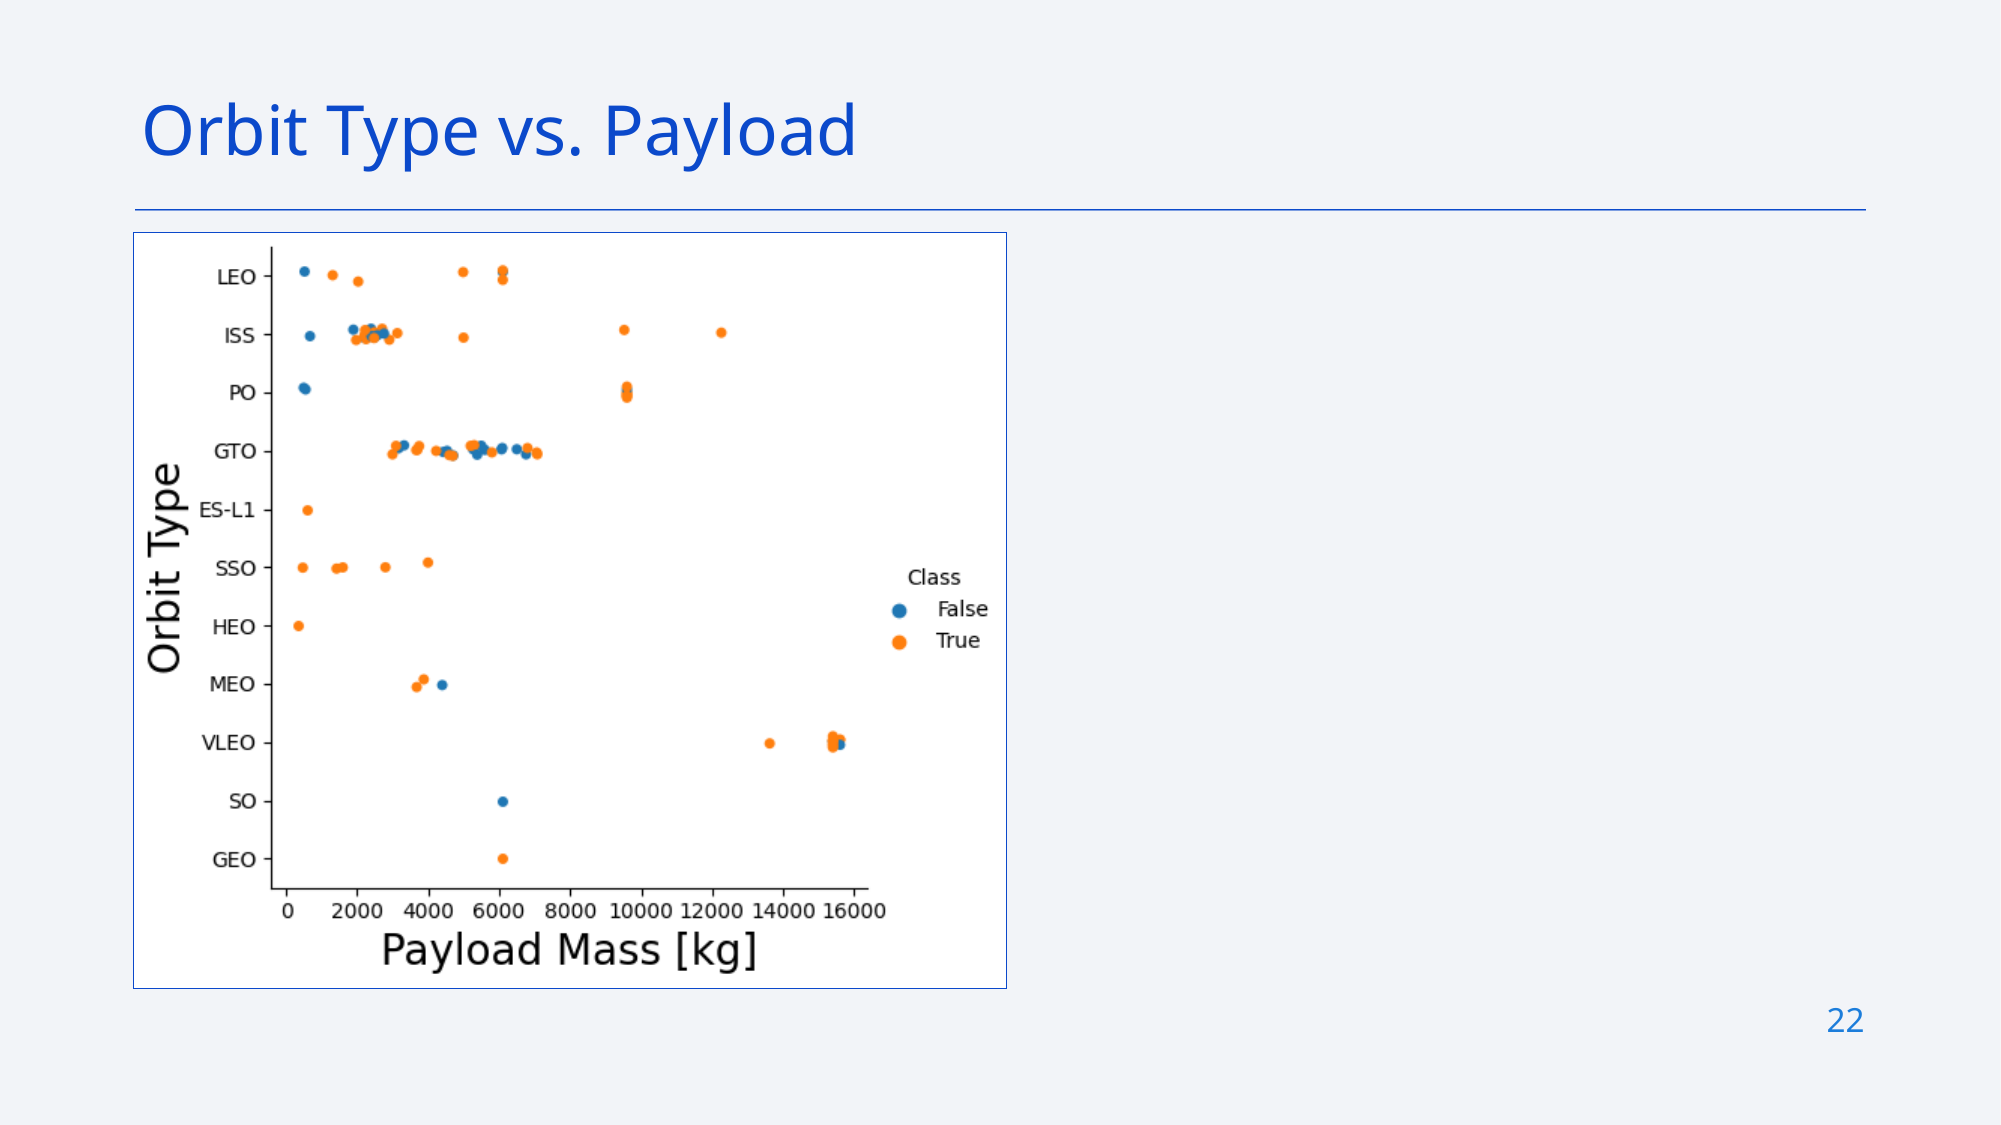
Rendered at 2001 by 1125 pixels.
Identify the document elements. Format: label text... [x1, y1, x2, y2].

text_box Orbit Type vs. Payload [126, 88, 1852, 179]
picture [0, 0, 2001, 1125]
slide_number 22 [1429, 988, 1880, 1055]
